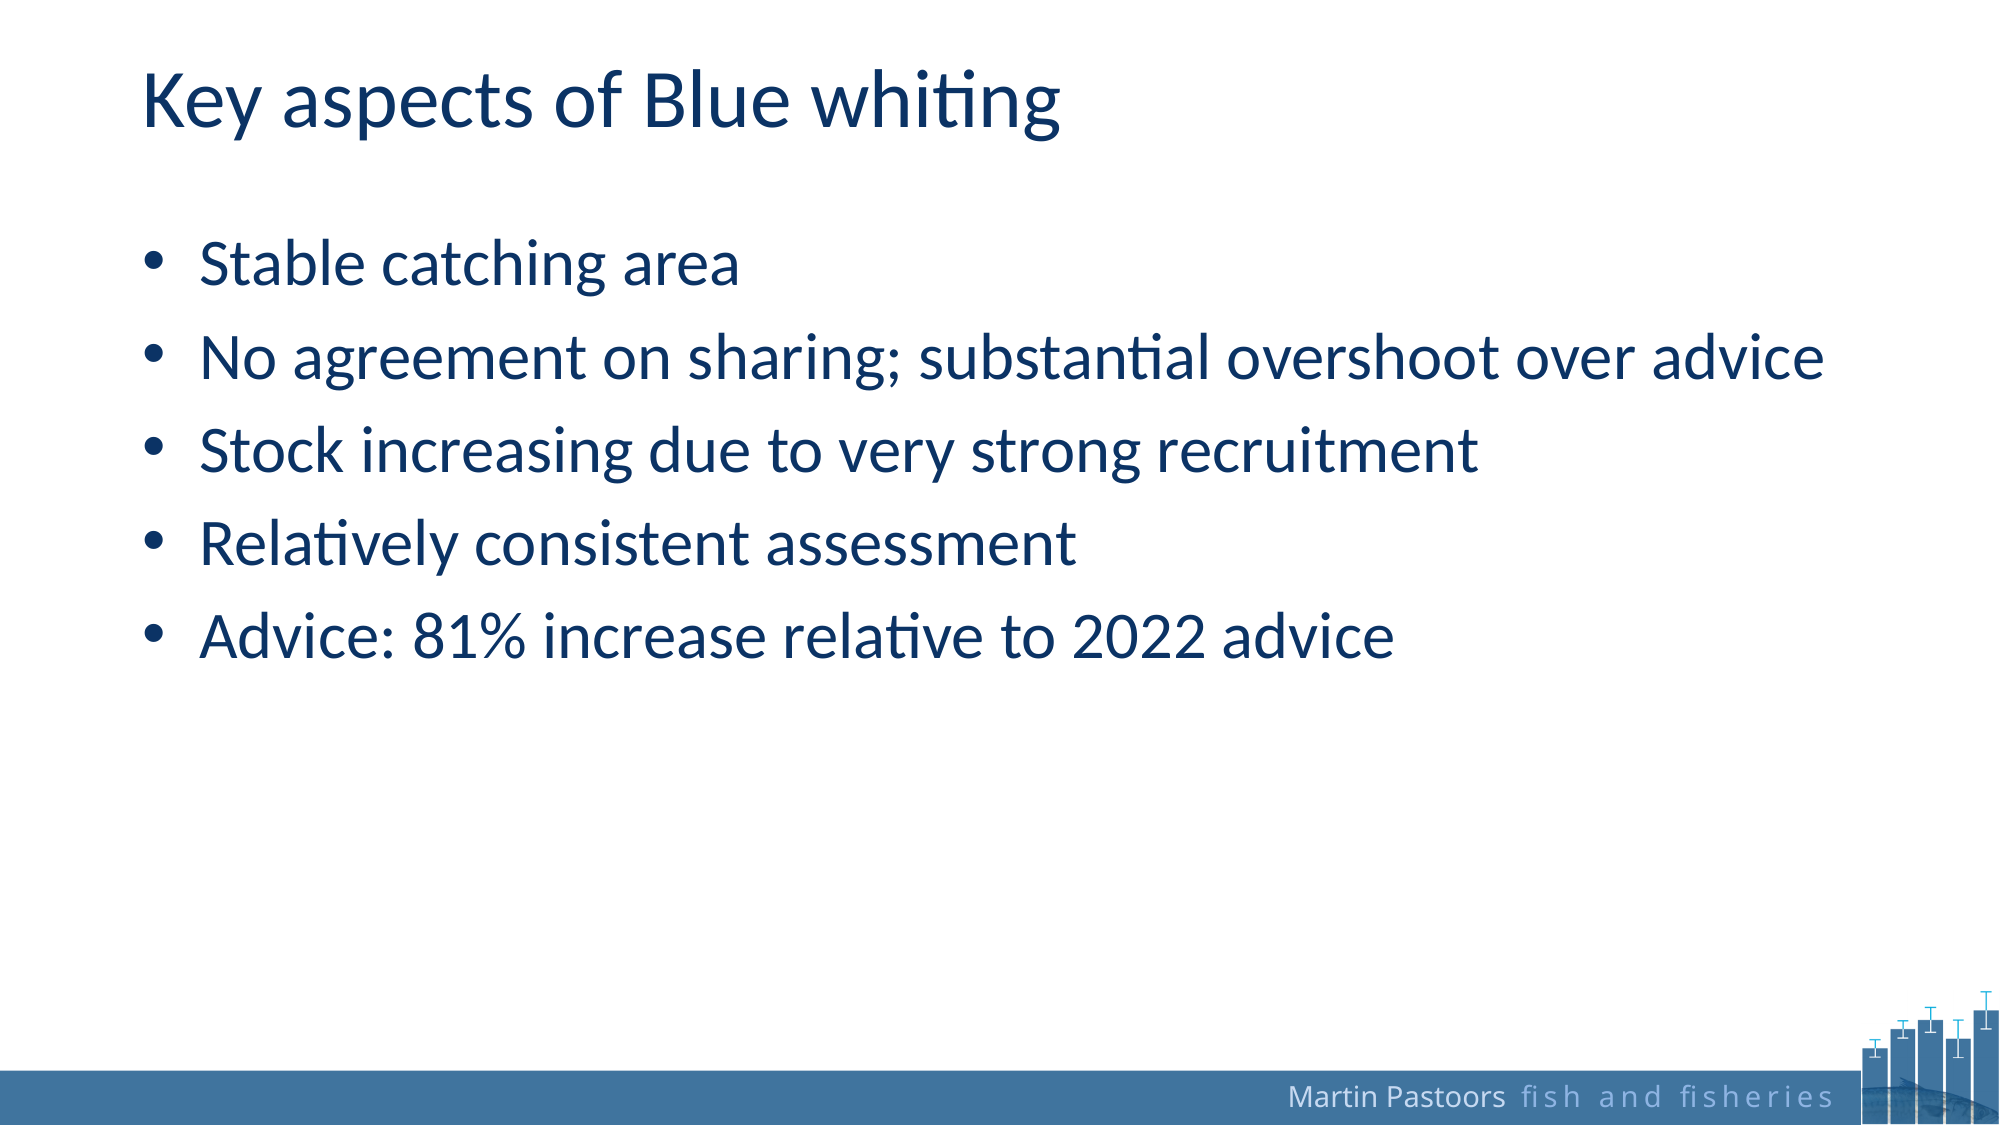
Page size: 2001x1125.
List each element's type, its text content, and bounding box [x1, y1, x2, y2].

list Stable catching area No agreement on sharing; substantial overshoot over advice Stock increasing due to very strong recruitment Relatively consistent assessment Advice: 81% increase relative to 2022 advice [127, 211, 1903, 1042]
title Key aspects of Blue whiting [127, 0, 1903, 188]
picture [1861, 990, 2000, 1125]
